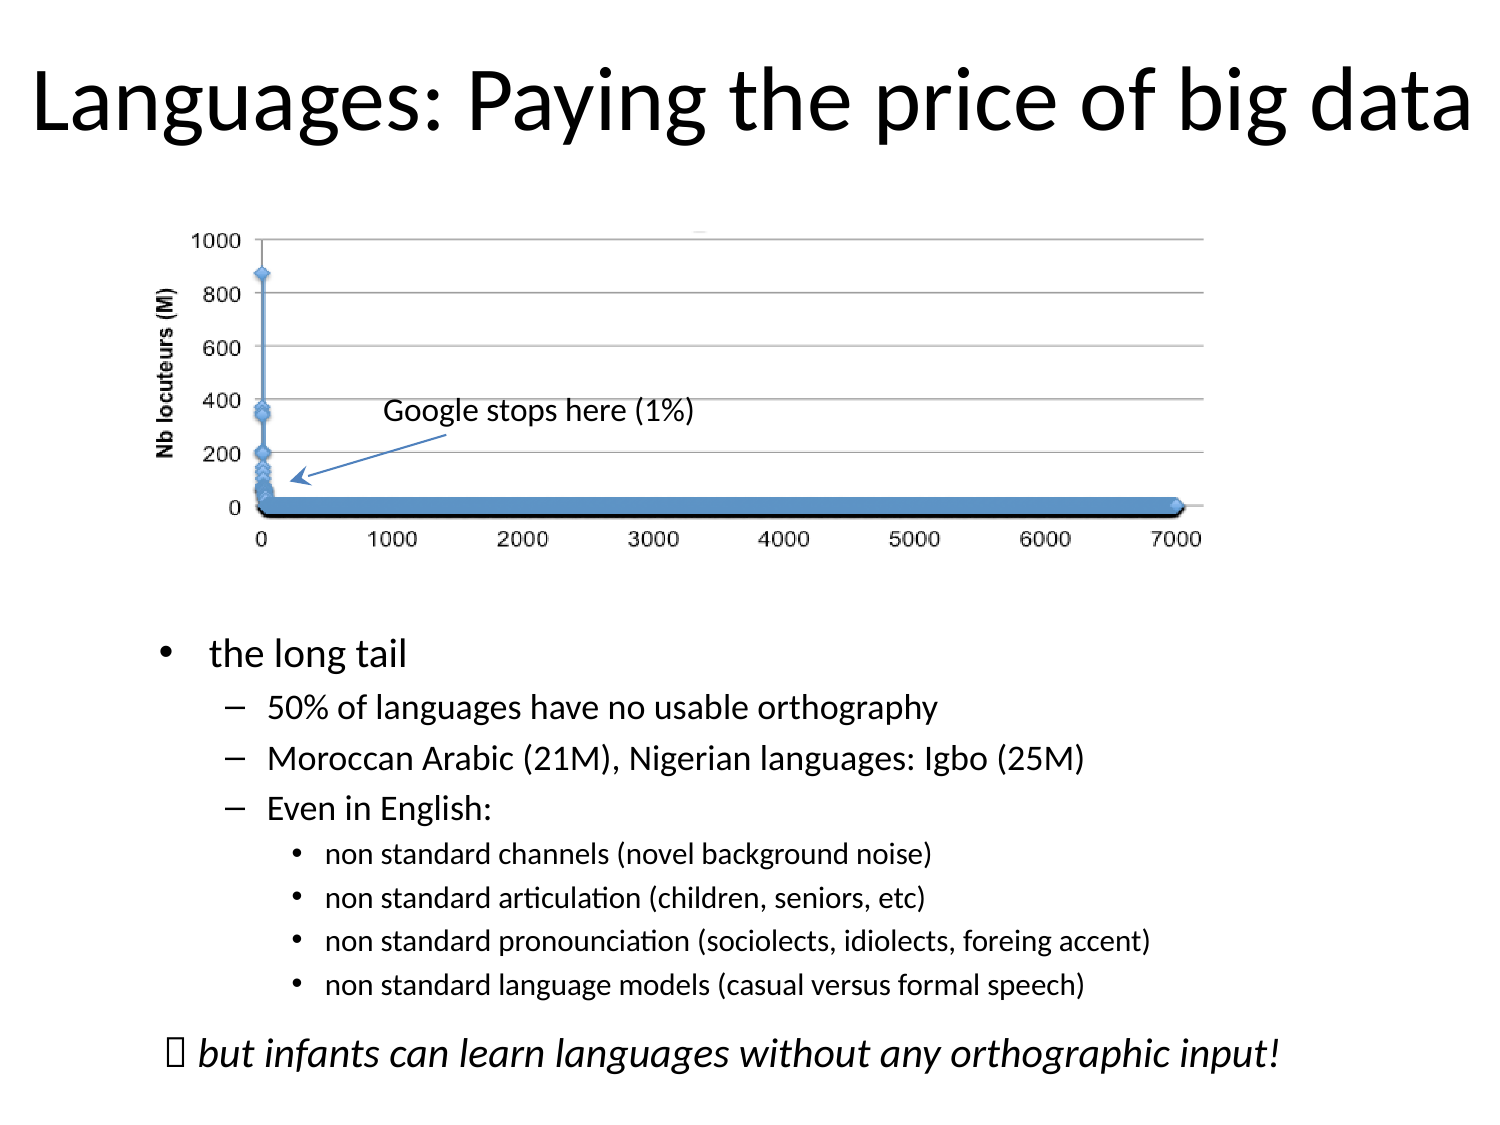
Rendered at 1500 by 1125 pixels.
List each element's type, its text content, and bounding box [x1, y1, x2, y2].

picture [143, 231, 1204, 551]
text_box  but infants can learn languages without any orthographic input! [148, 1018, 1471, 1084]
list the long tail 50% of languages have no usable orthography Moroccan Arabic (21M), Nigerian languages: Igbo (25M) Even in English: non standard channels (novel background noise) non standard articulation (children, seniors, etc) non standard pronounciation (sociolects, idiolects, foreing accent) non standard language models (casual versus formal speech) [143, 619, 1414, 1017]
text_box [289, 434, 447, 482]
title Languages: Paying the price of big data [0, 0, 1500, 188]
